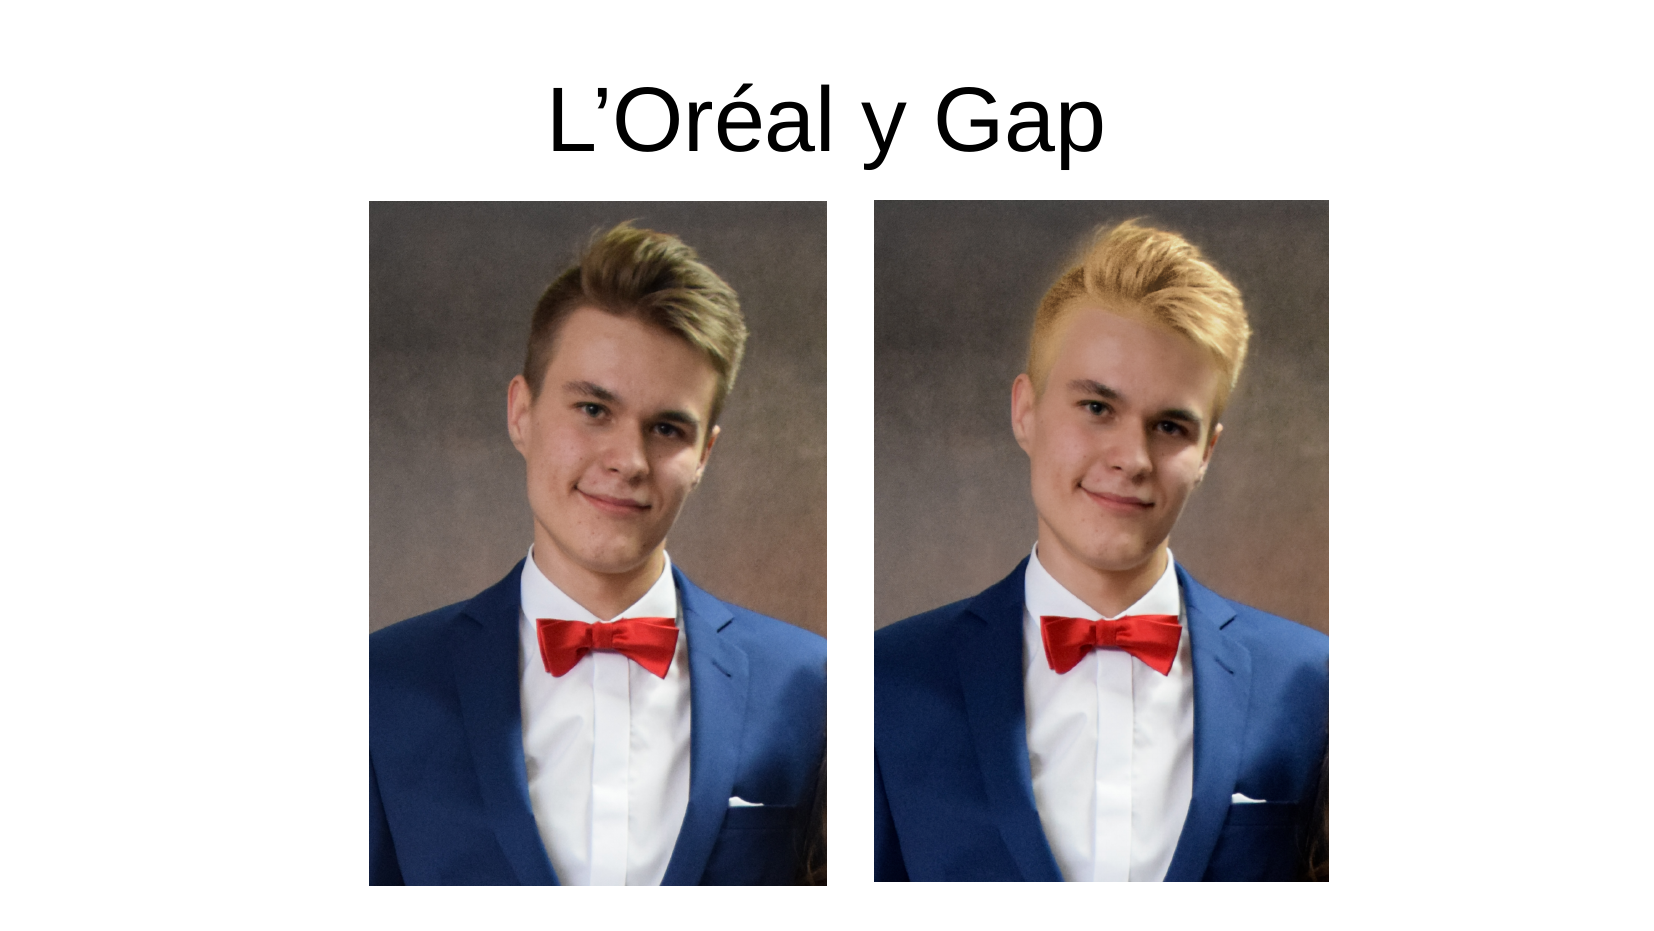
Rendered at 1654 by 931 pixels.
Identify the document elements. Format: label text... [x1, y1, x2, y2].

picture [369, 201, 827, 887]
picture [873, 200, 1330, 882]
text_box L’Oréal y Gap [82, 59, 1571, 170]
